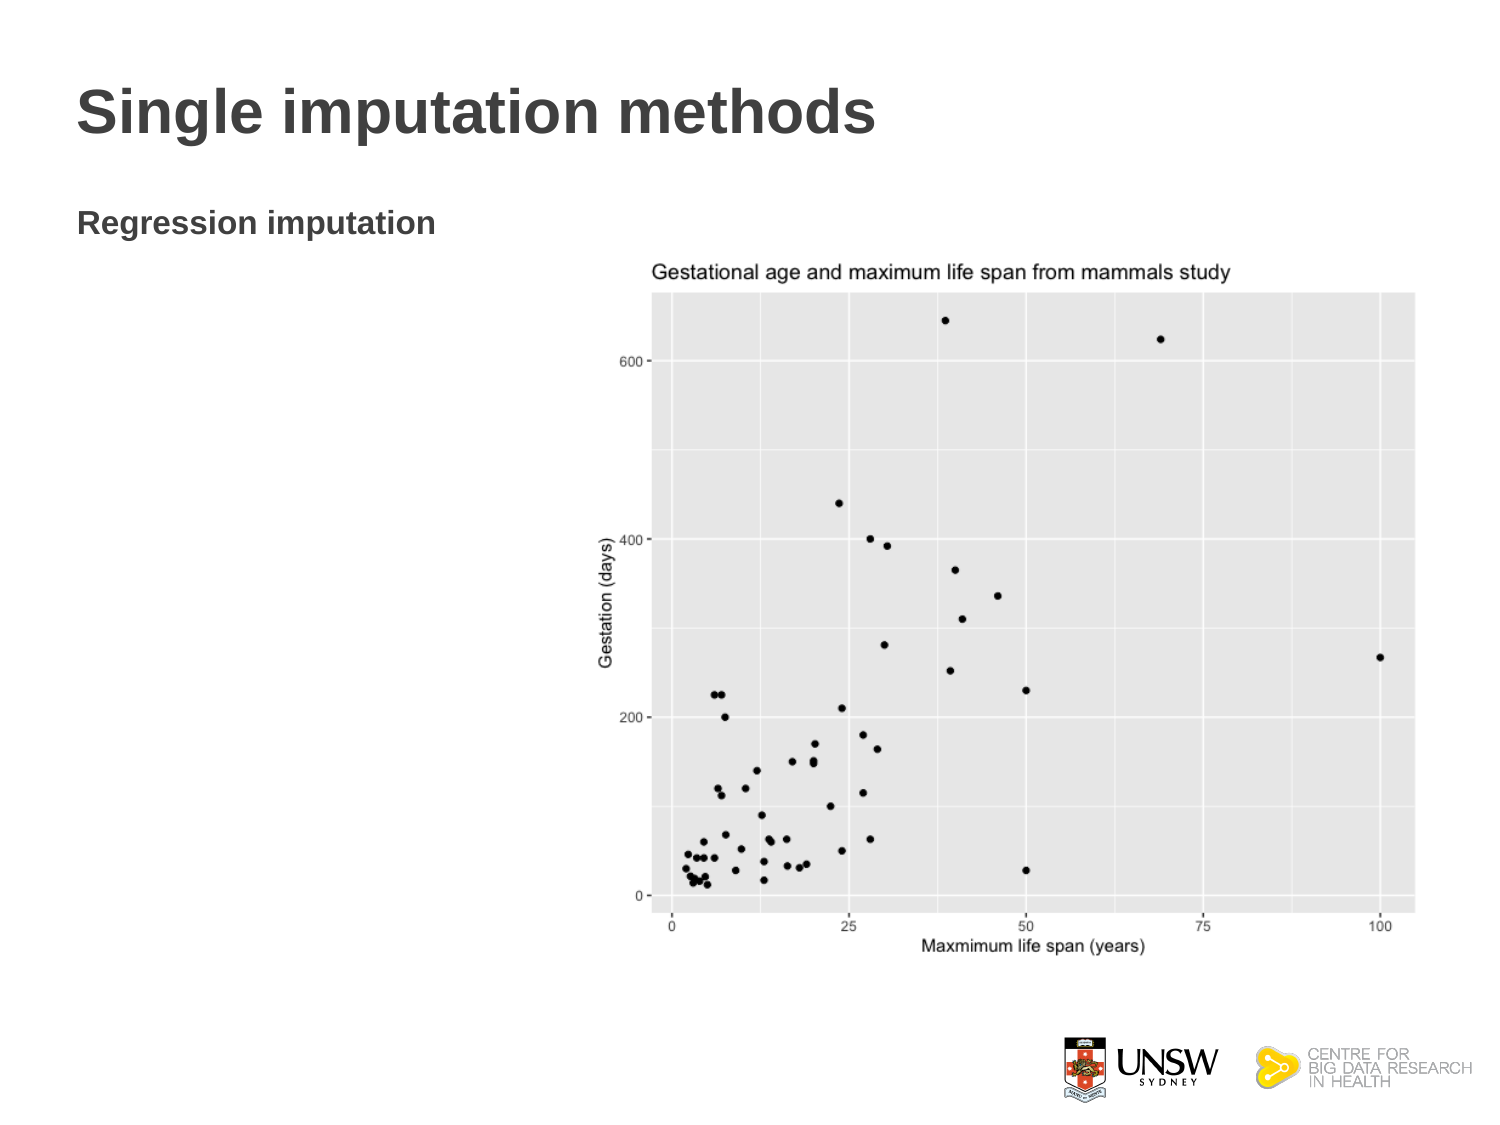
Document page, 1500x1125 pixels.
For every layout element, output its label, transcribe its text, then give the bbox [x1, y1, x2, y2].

title Single imputation methods [76, 71, 1424, 147]
picture [1045, 1023, 1495, 1118]
picture [590, 255, 1424, 965]
list Regression imputation [76, 201, 1424, 957]
